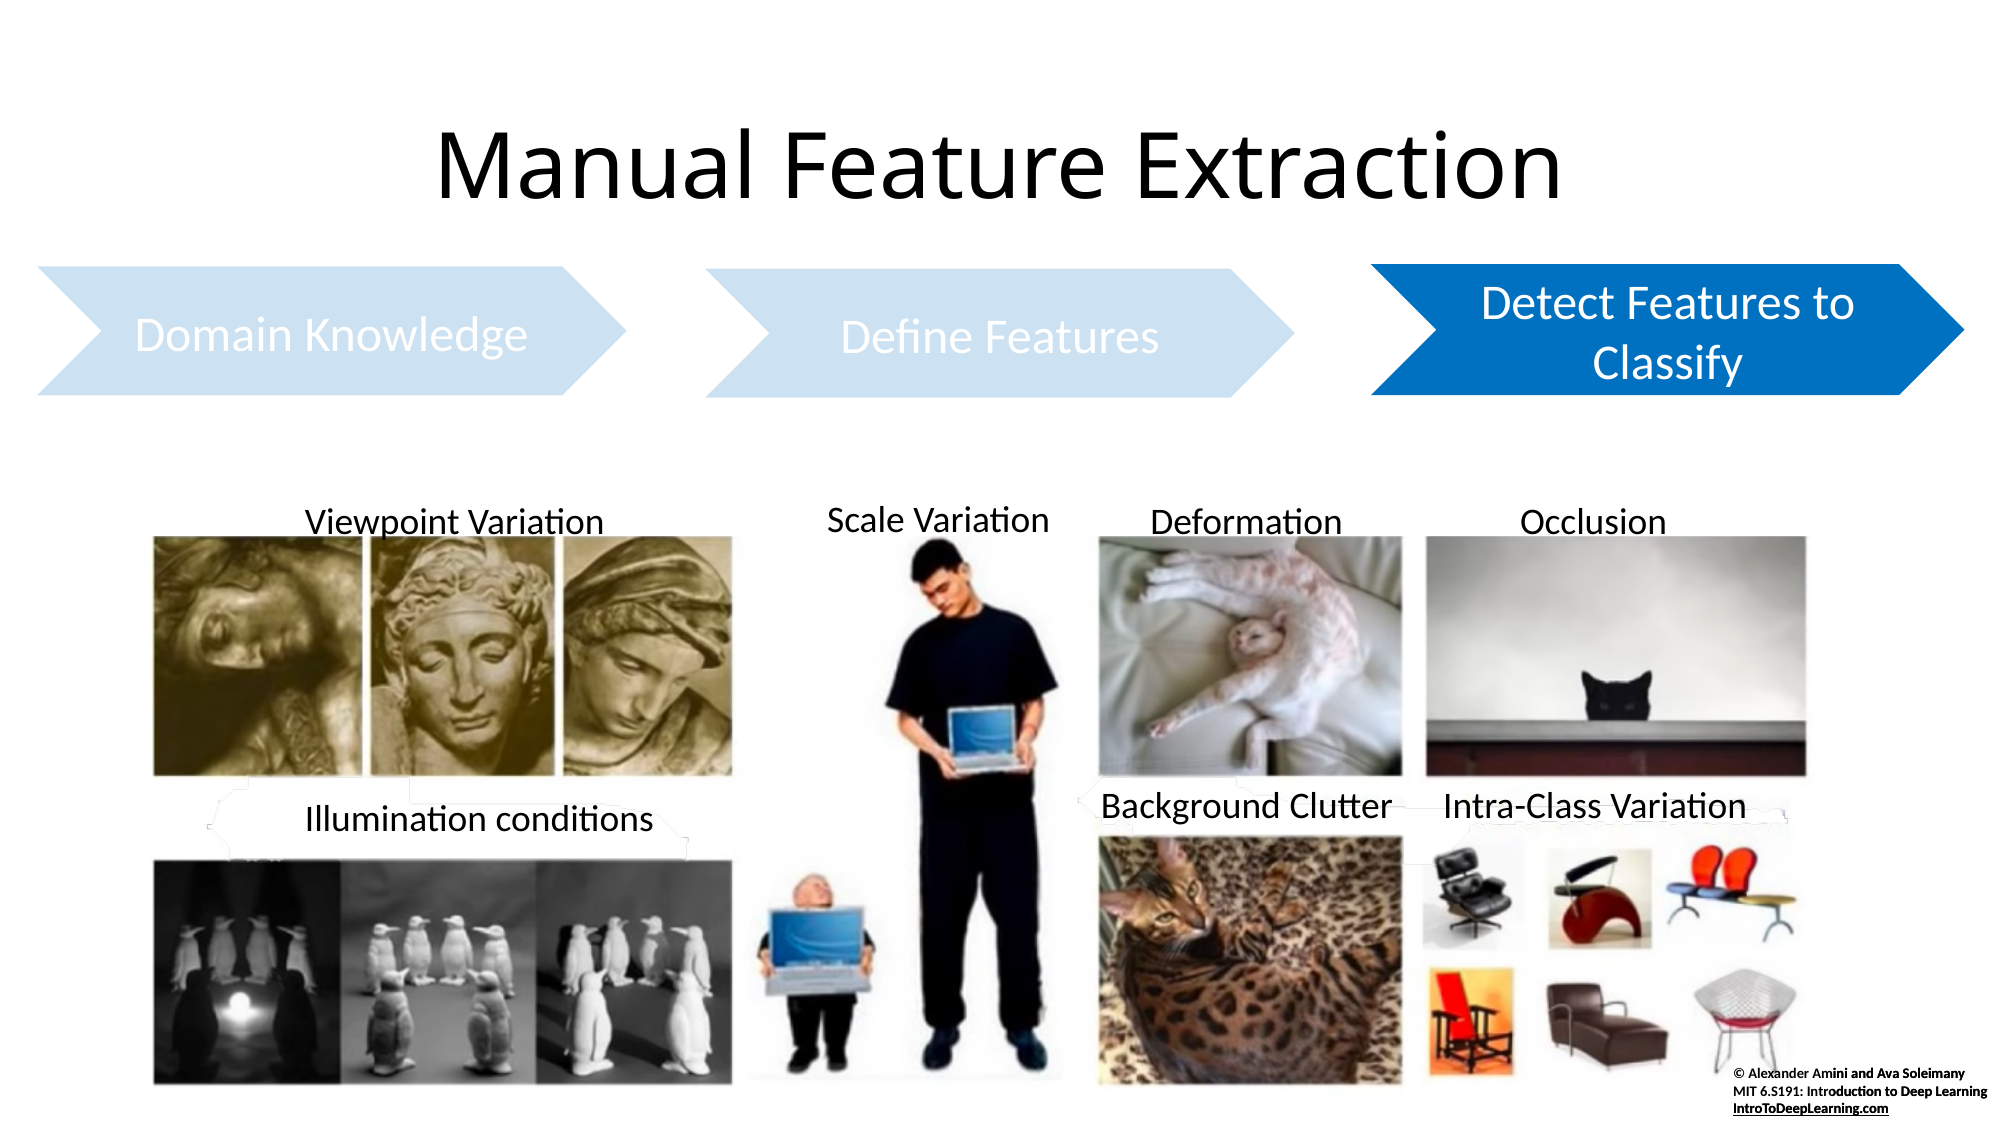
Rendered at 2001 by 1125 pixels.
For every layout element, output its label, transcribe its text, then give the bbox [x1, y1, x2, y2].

text_box Domain Knowledge [34, 265, 629, 397]
title Manual Feature Extraction [137, 59, 1863, 278]
picture [137, 536, 1832, 1101]
text_box Scale Variation [812, 488, 1080, 536]
text_box Define Features [702, 267, 1297, 399]
text_box Occlusion [1505, 489, 1715, 536]
text_box © Alexander Amini and Ava Soleimany MIT 6.S191: Introduction to Deep Learning IntroToDeepLearning.com [1718, 1056, 2000, 1124]
text_box Detect Features to Classify [1370, 264, 1965, 396]
text_box Viewpoint Variation [289, 489, 679, 536]
text_box Deformation [1135, 489, 1392, 536]
